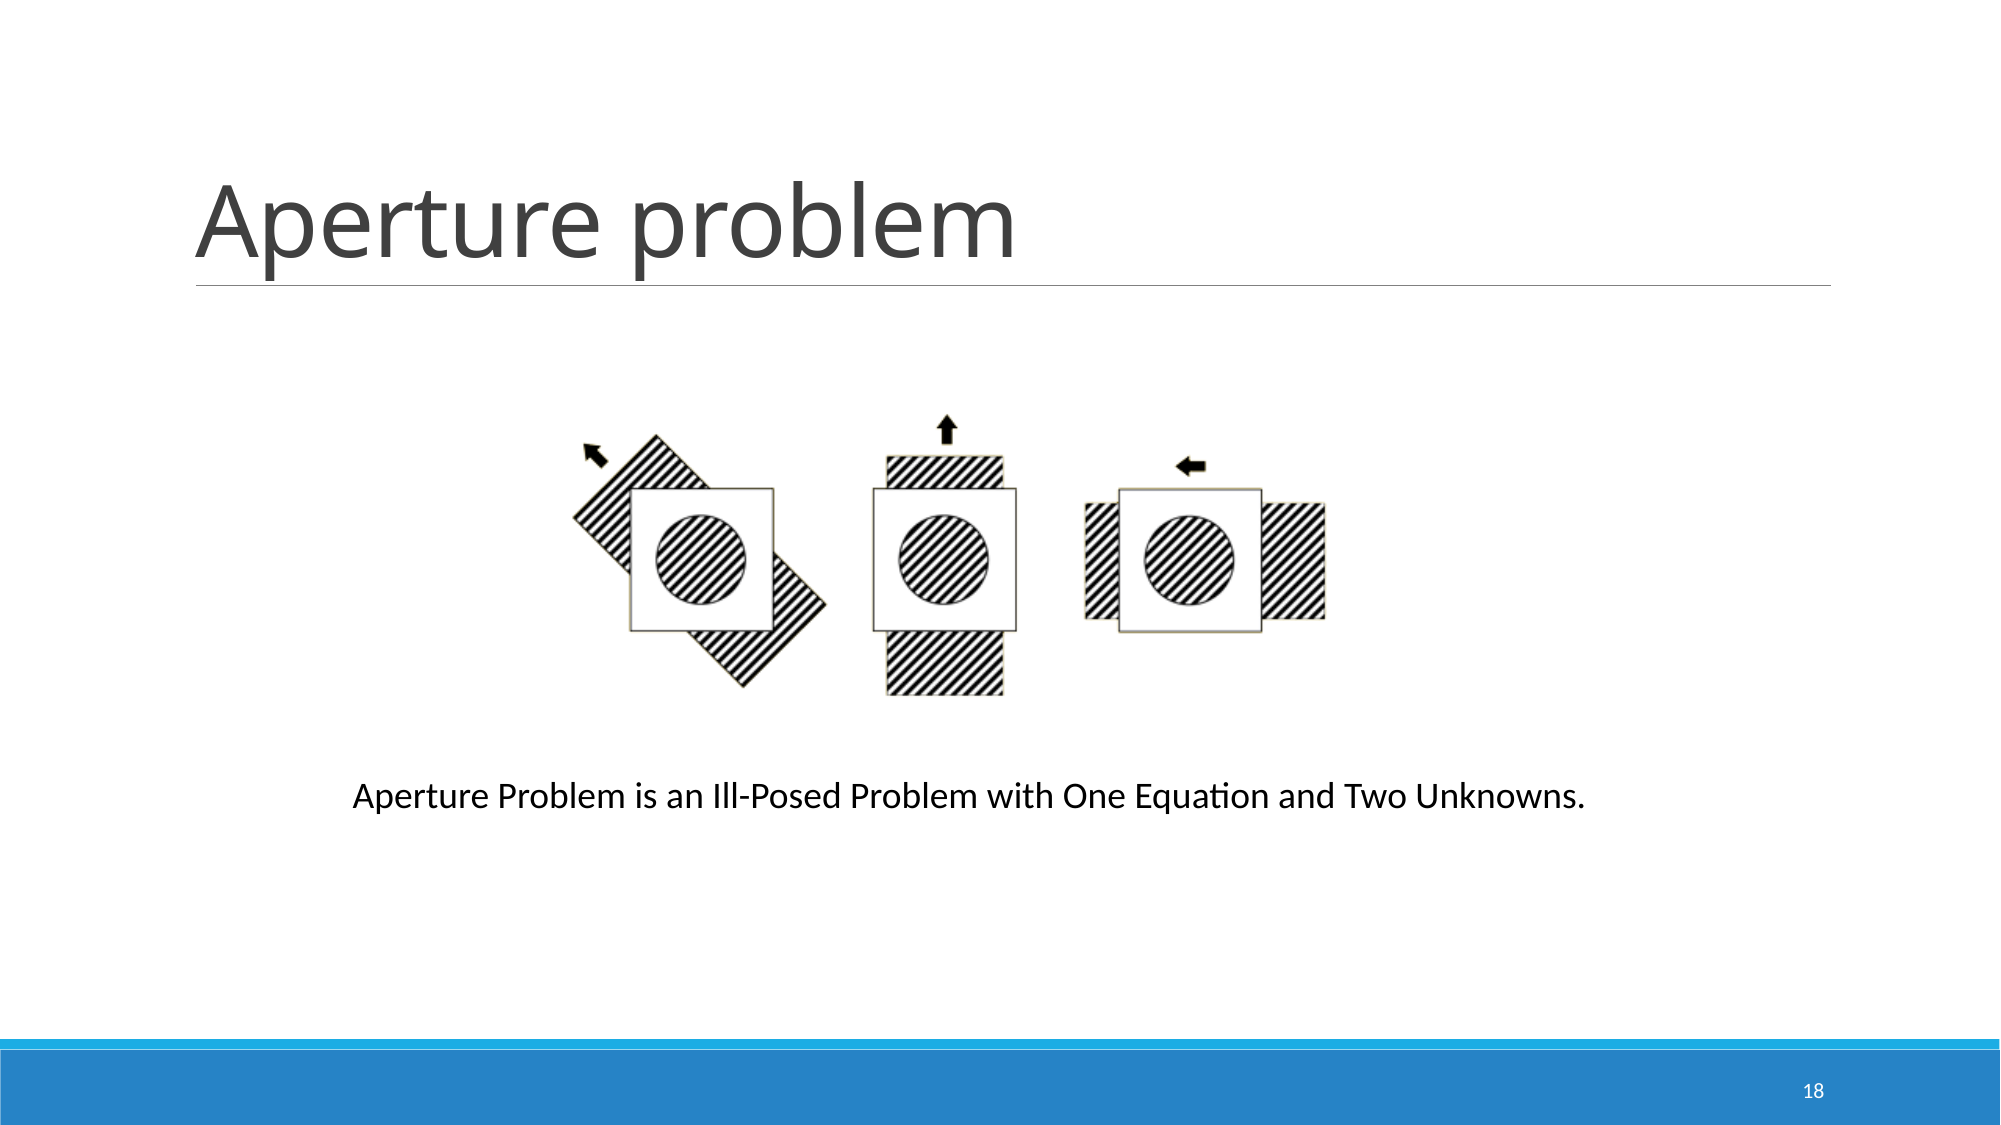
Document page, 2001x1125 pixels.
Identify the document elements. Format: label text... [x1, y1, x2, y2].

slide_number 18 [1624, 1059, 1840, 1120]
text_box Aperture Problem is an Ill-Posed Problem with One Equation and Two Unknowns. [337, 763, 1748, 824]
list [550, 365, 1334, 708]
title Aperture problem [180, 47, 1830, 285]
